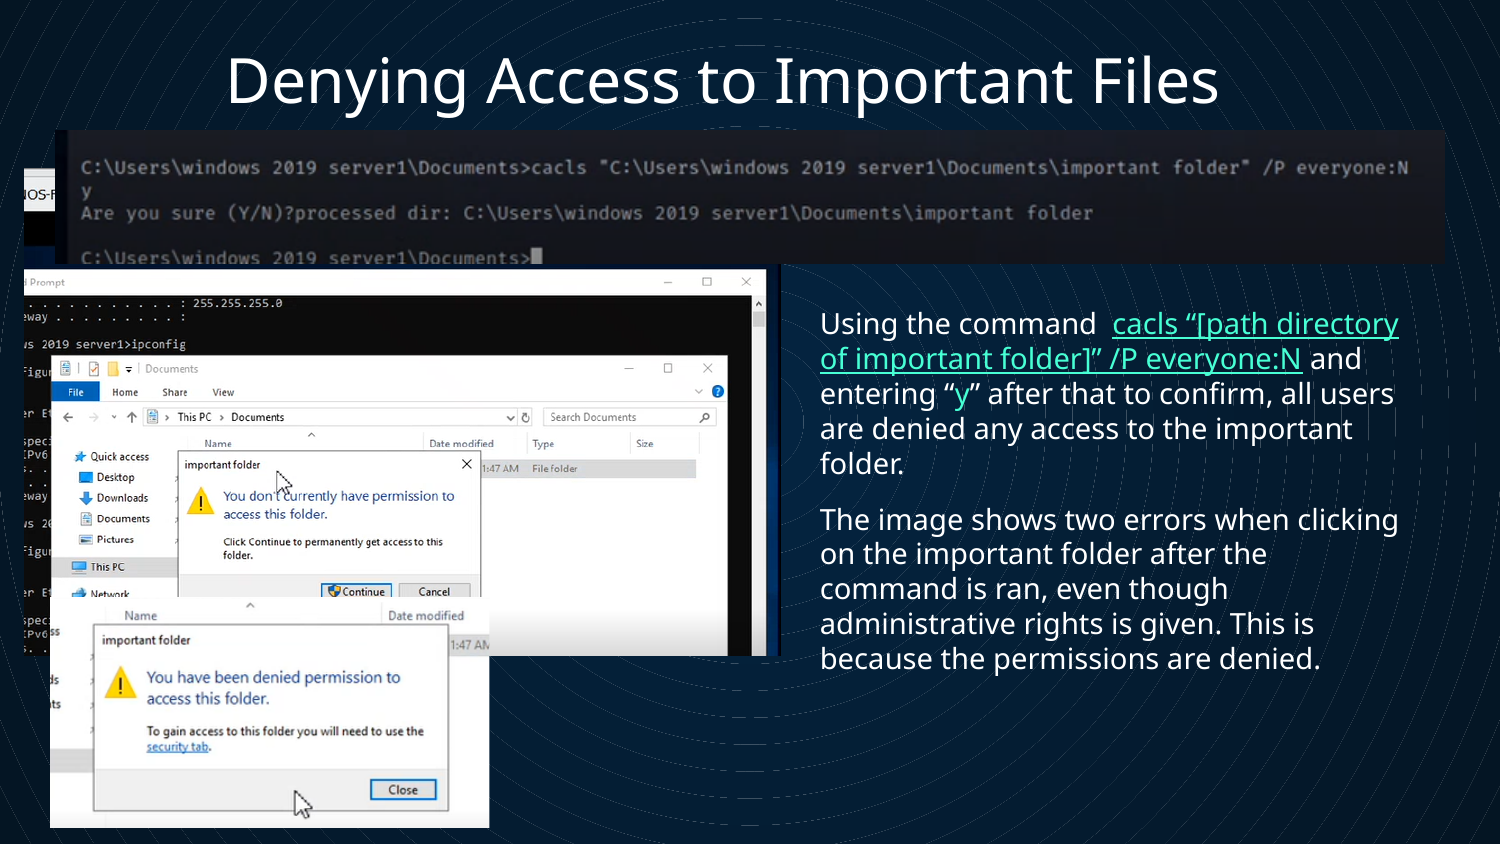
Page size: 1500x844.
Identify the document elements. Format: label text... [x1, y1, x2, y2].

text_box Using the command cacls “[path directory of important folder]” /P everyone:N and entering “y” after that to confirm, all users are denied any access to the important folder. The image shows two errors when clicking on the important folder after the command is ran, even though administrative rights is given. This is because the permissions are denied. [804, 290, 1423, 691]
picture [24, 130, 1445, 828]
title Denying Access to Important Files [24, 31, 1423, 132]
